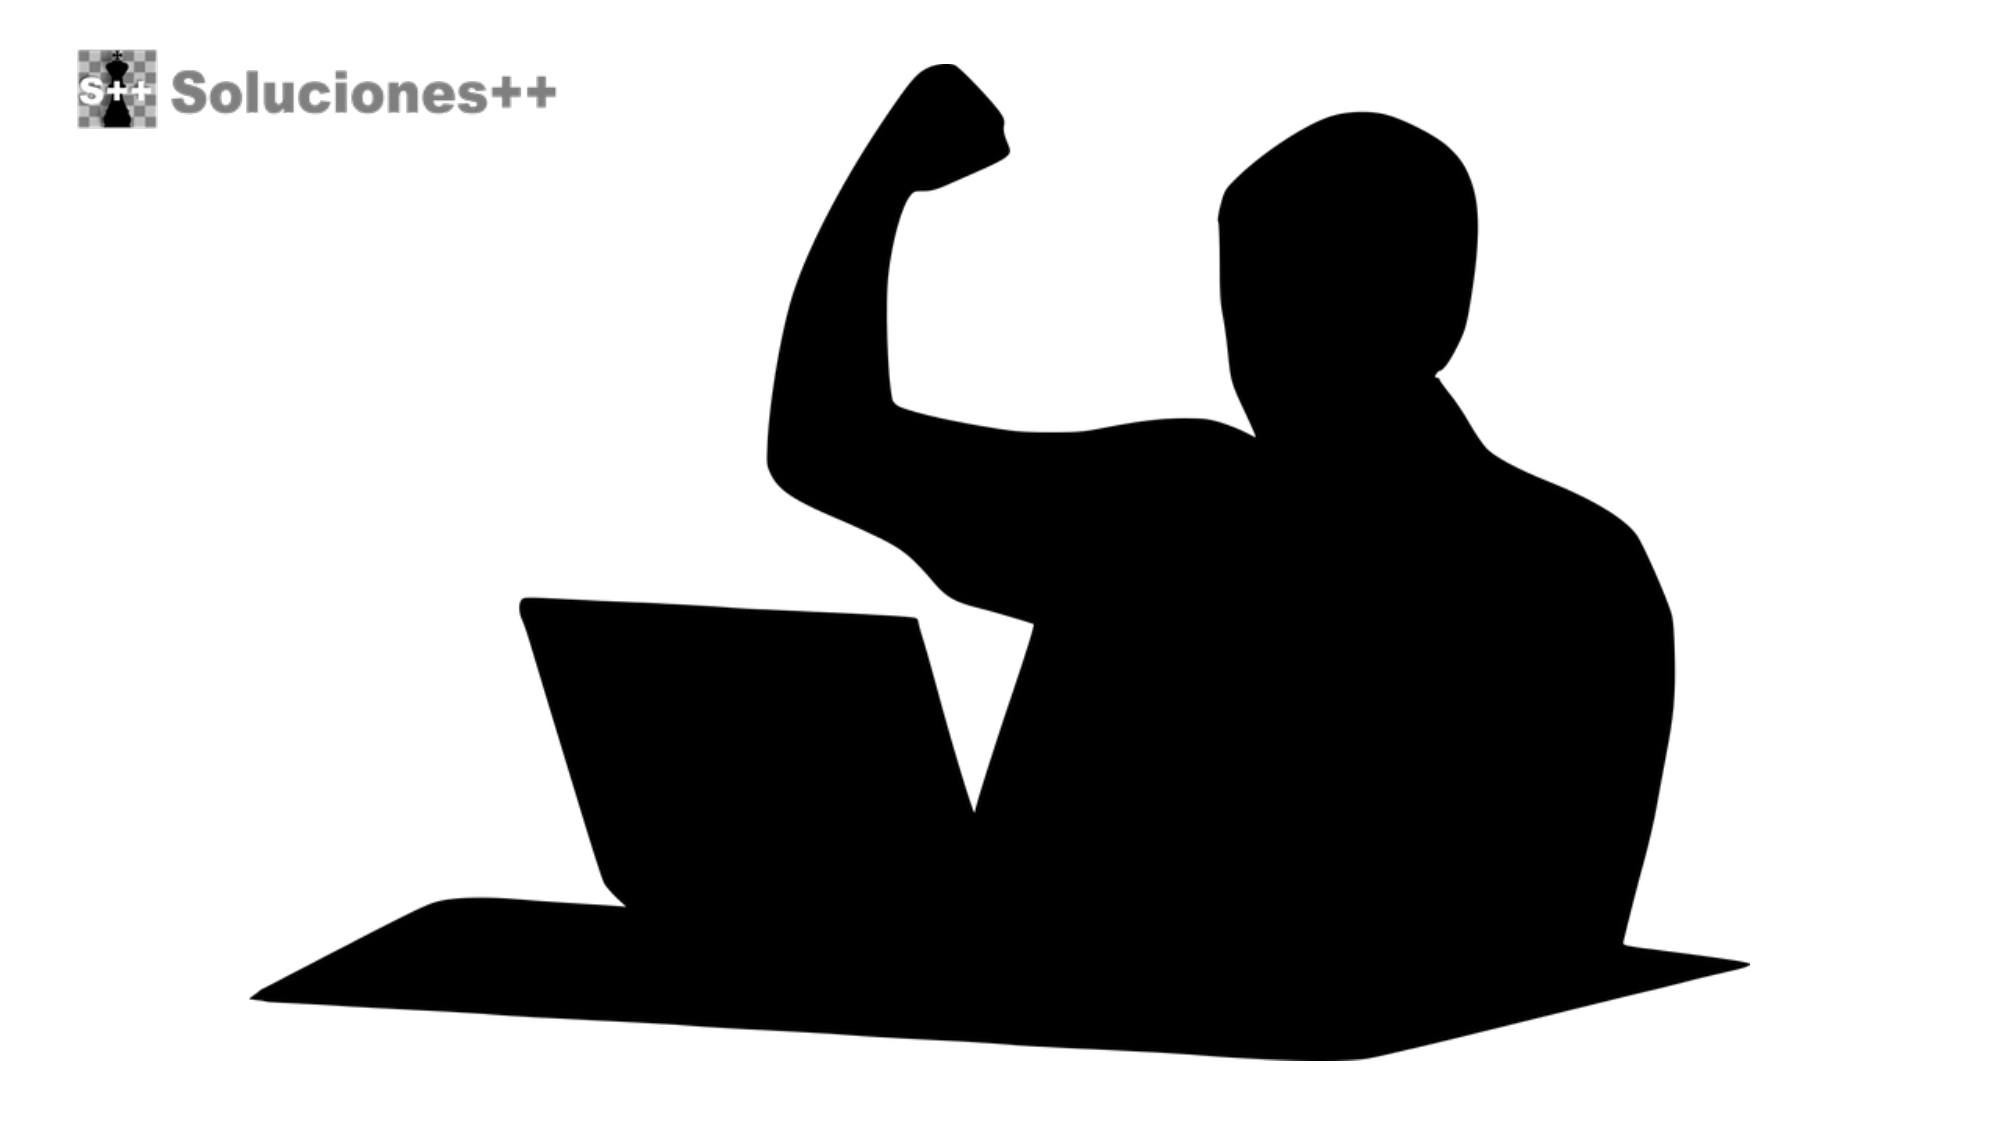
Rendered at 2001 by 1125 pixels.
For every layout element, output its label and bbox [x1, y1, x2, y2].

picture [73, 44, 1750, 1061]
